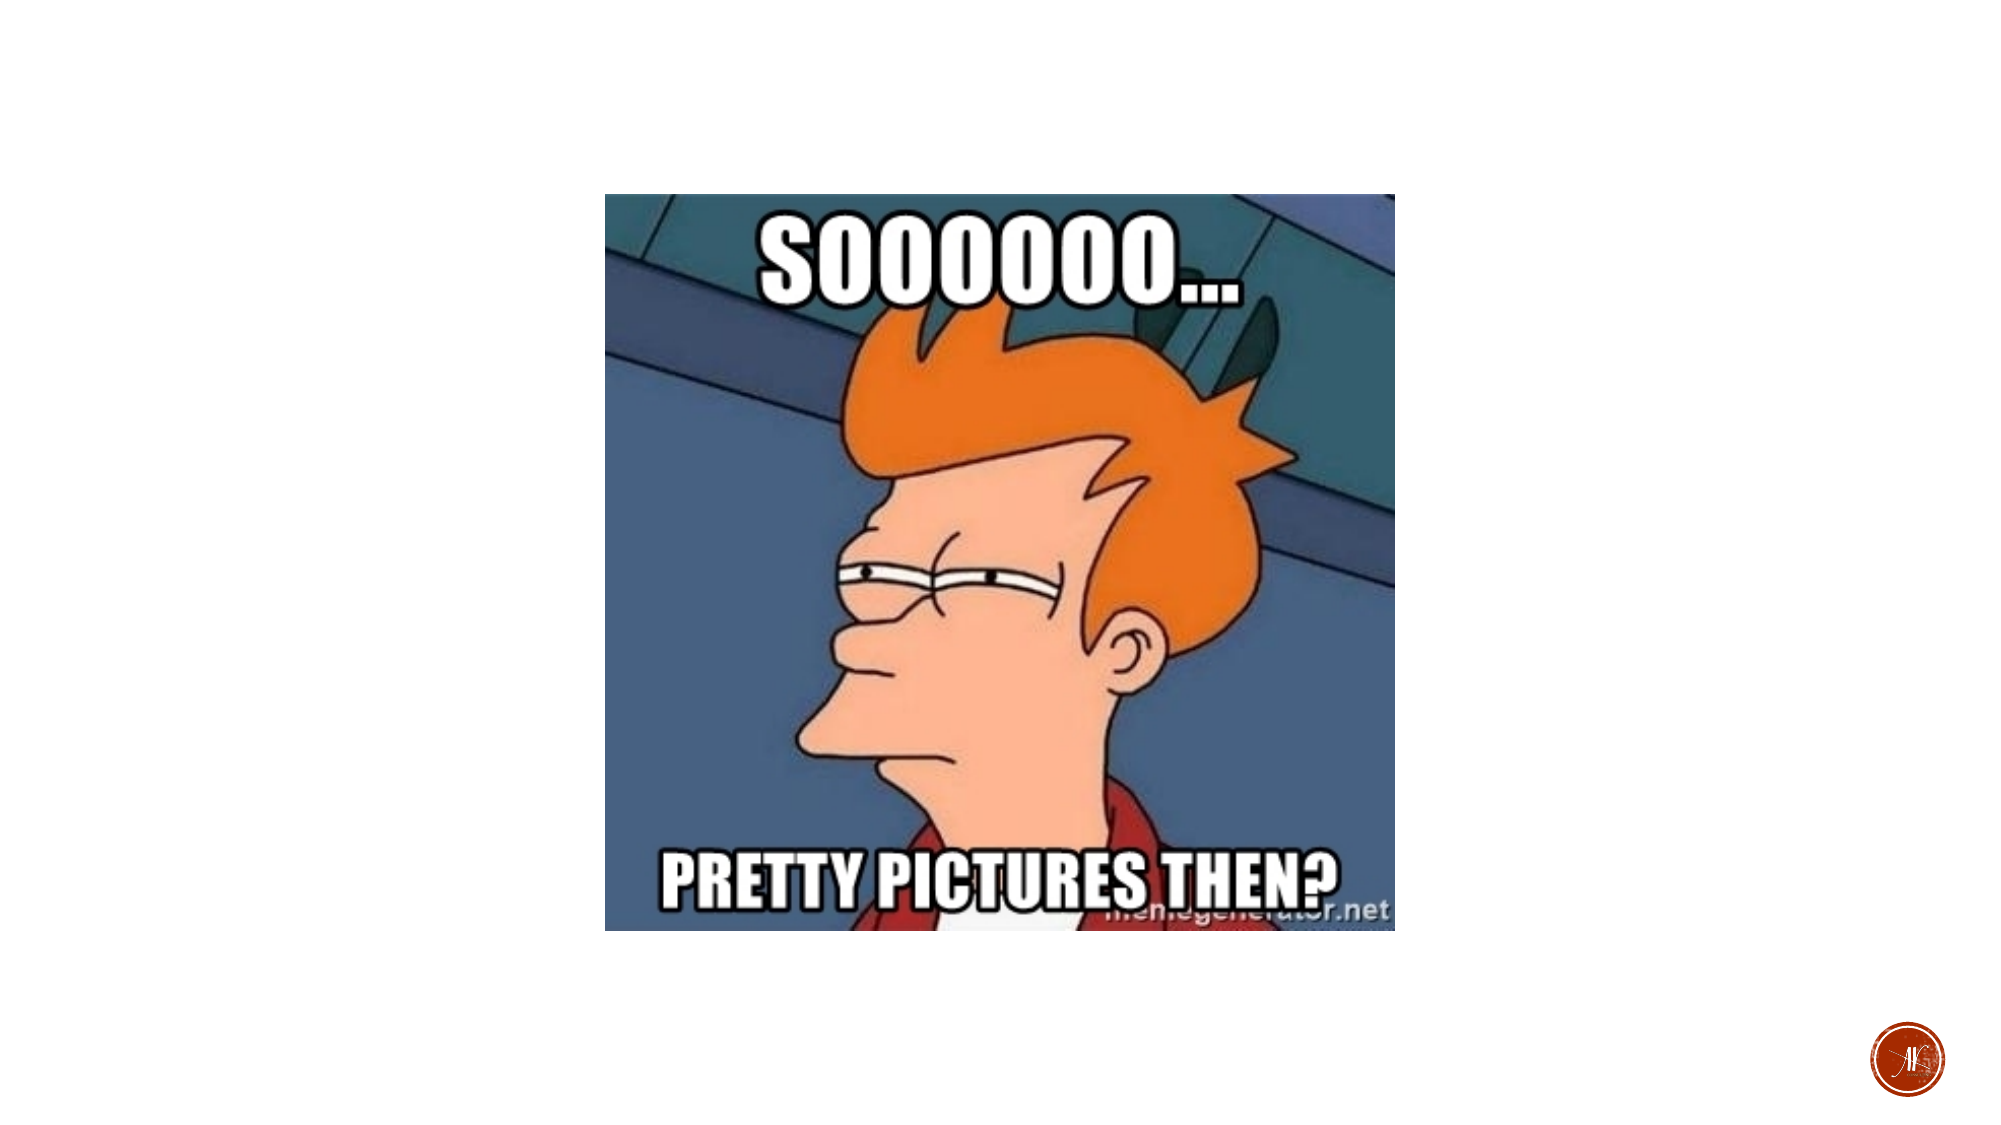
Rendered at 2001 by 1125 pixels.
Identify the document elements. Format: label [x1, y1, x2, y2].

picture [1888, 1038, 1934, 1084]
picture [605, 194, 1395, 931]
